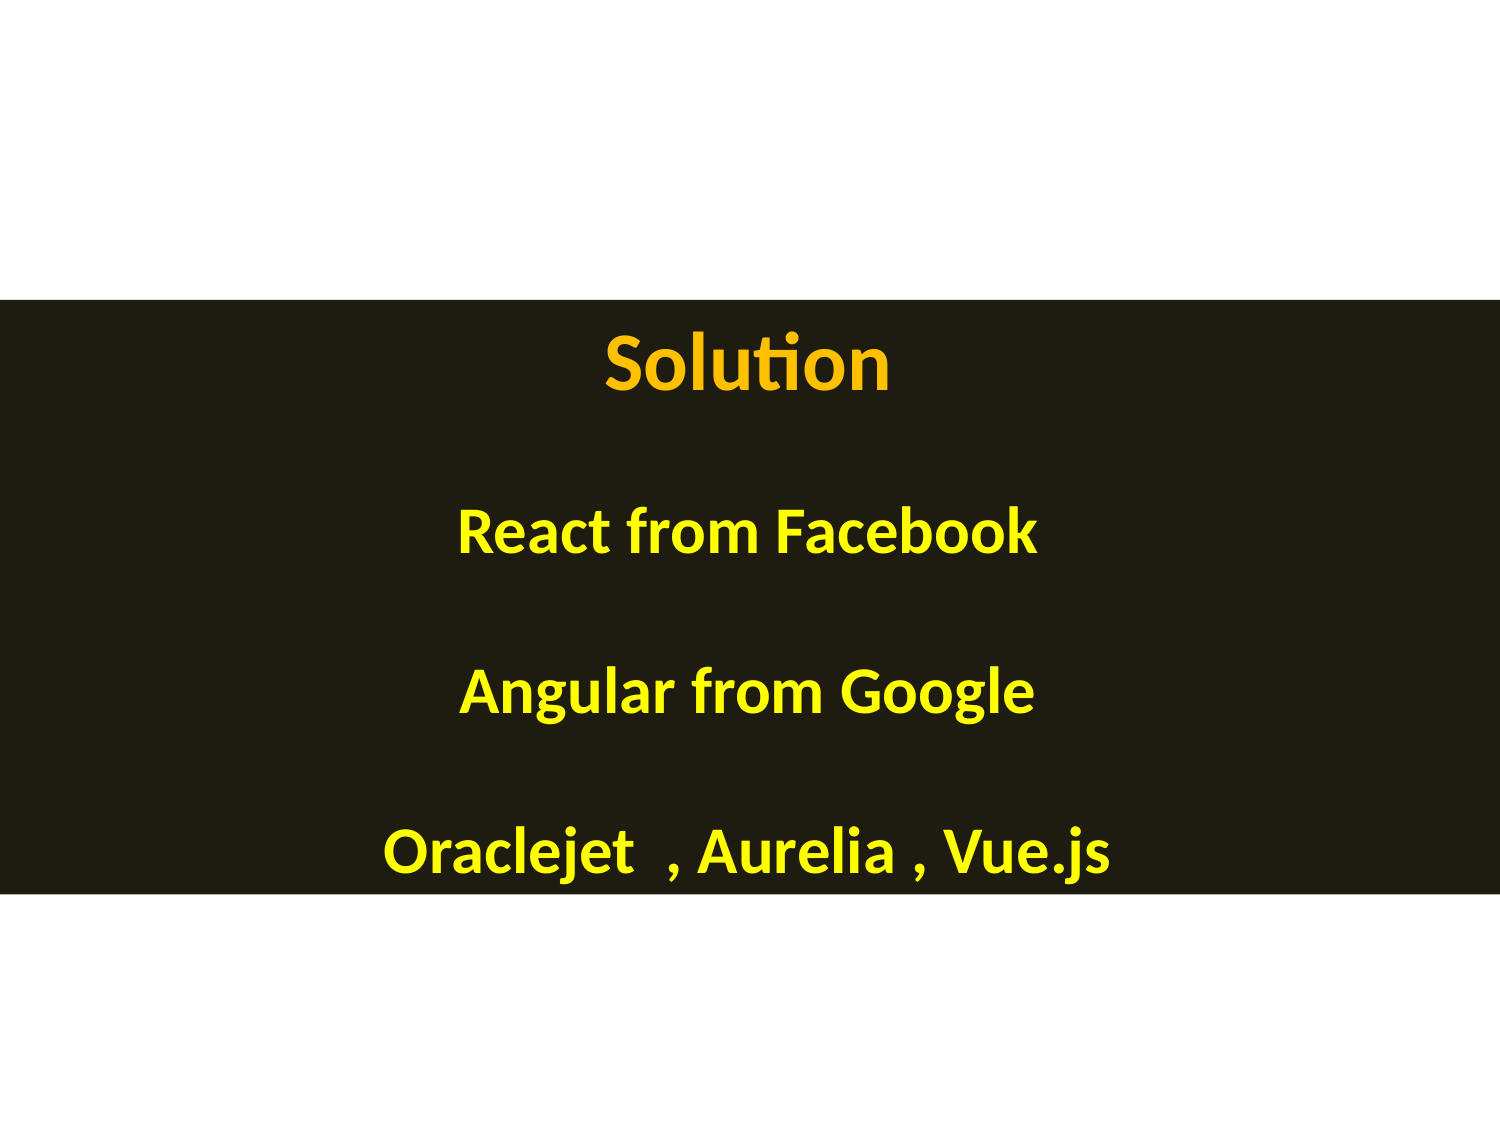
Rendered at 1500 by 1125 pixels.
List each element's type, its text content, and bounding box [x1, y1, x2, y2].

text_box Solution React from Facebook Angular from Google Oraclejet , Aurelia , Vue.js [0, 299, 1500, 895]
